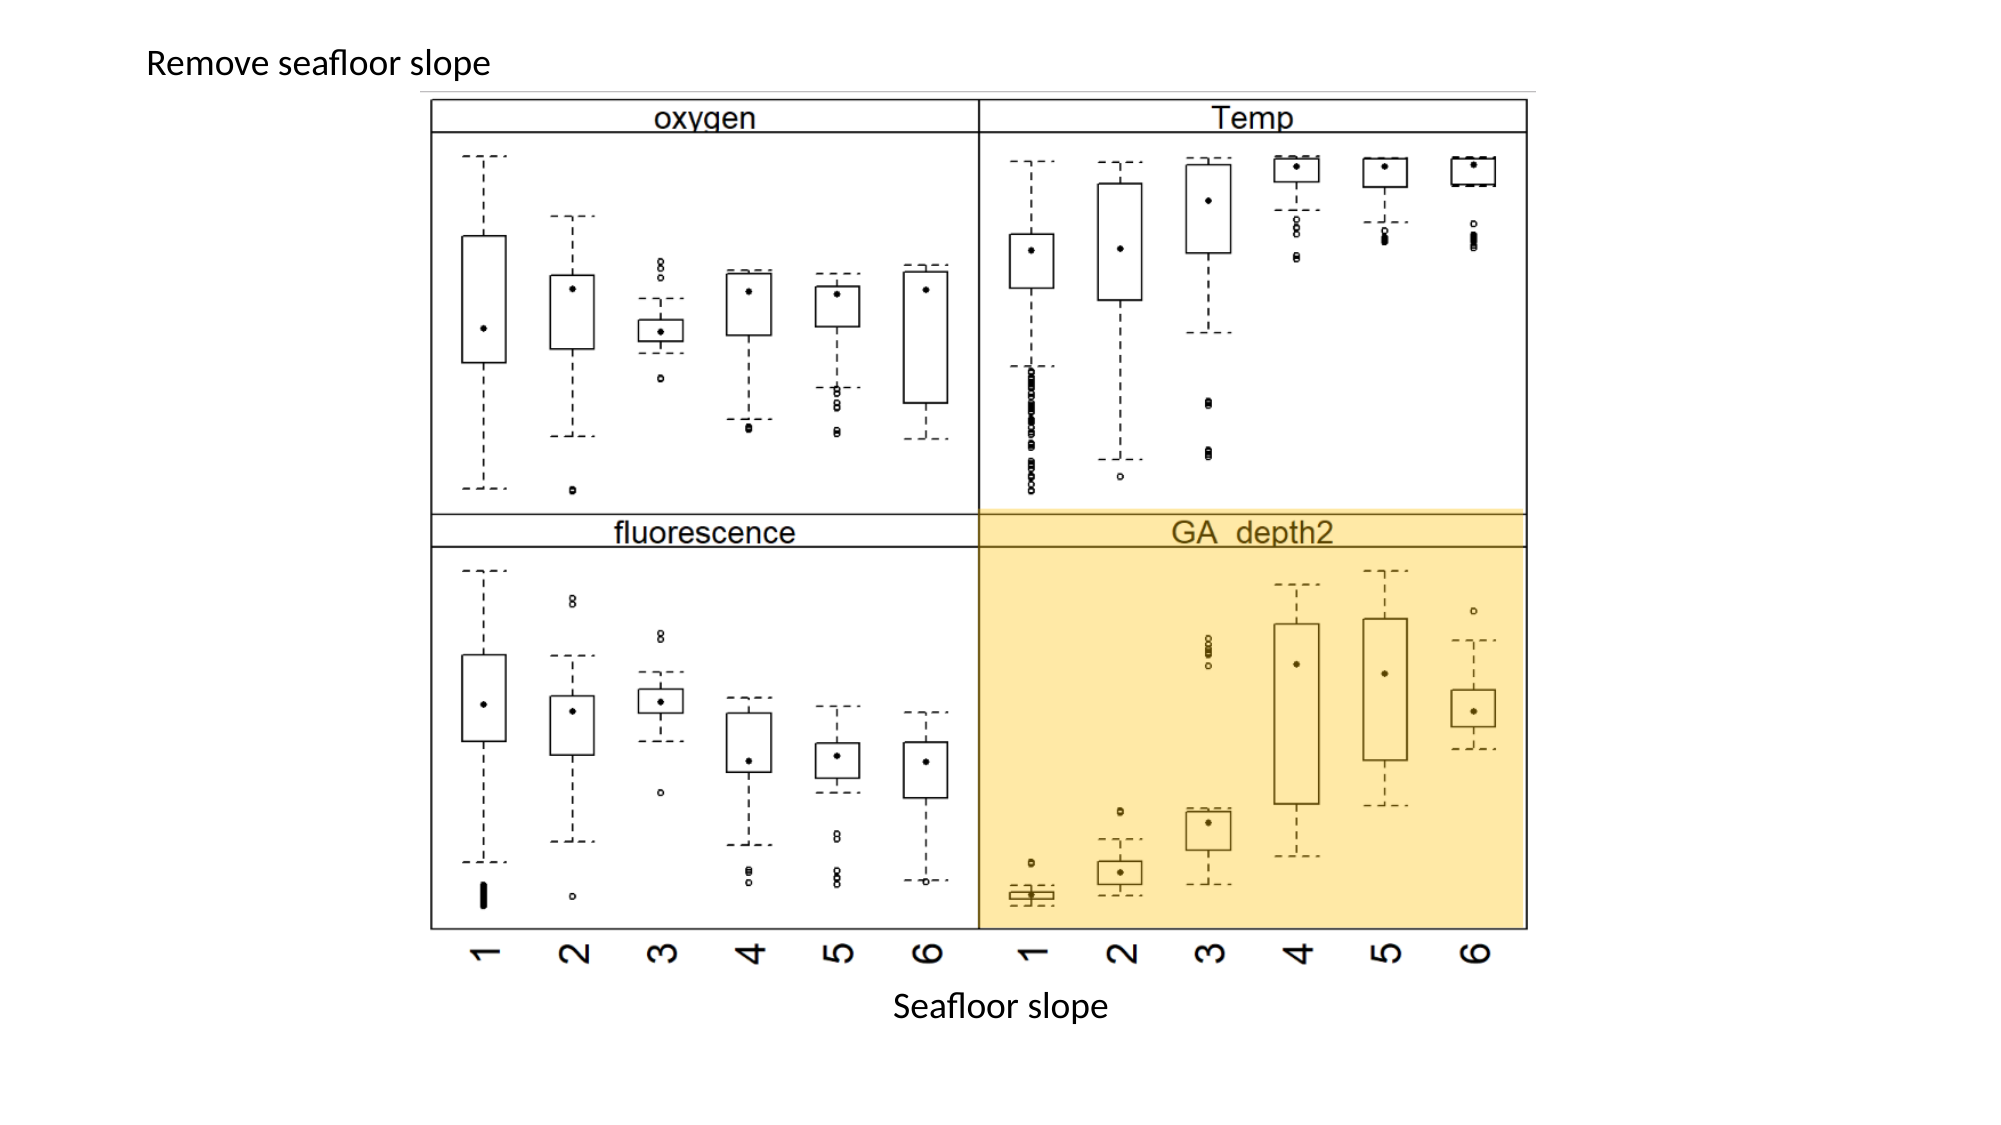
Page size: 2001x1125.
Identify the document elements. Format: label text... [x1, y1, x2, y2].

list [420, 90, 1536, 973]
text_box Remove seafloor slope [131, 30, 585, 90]
text_box Seafloor slope [878, 973, 1282, 1034]
